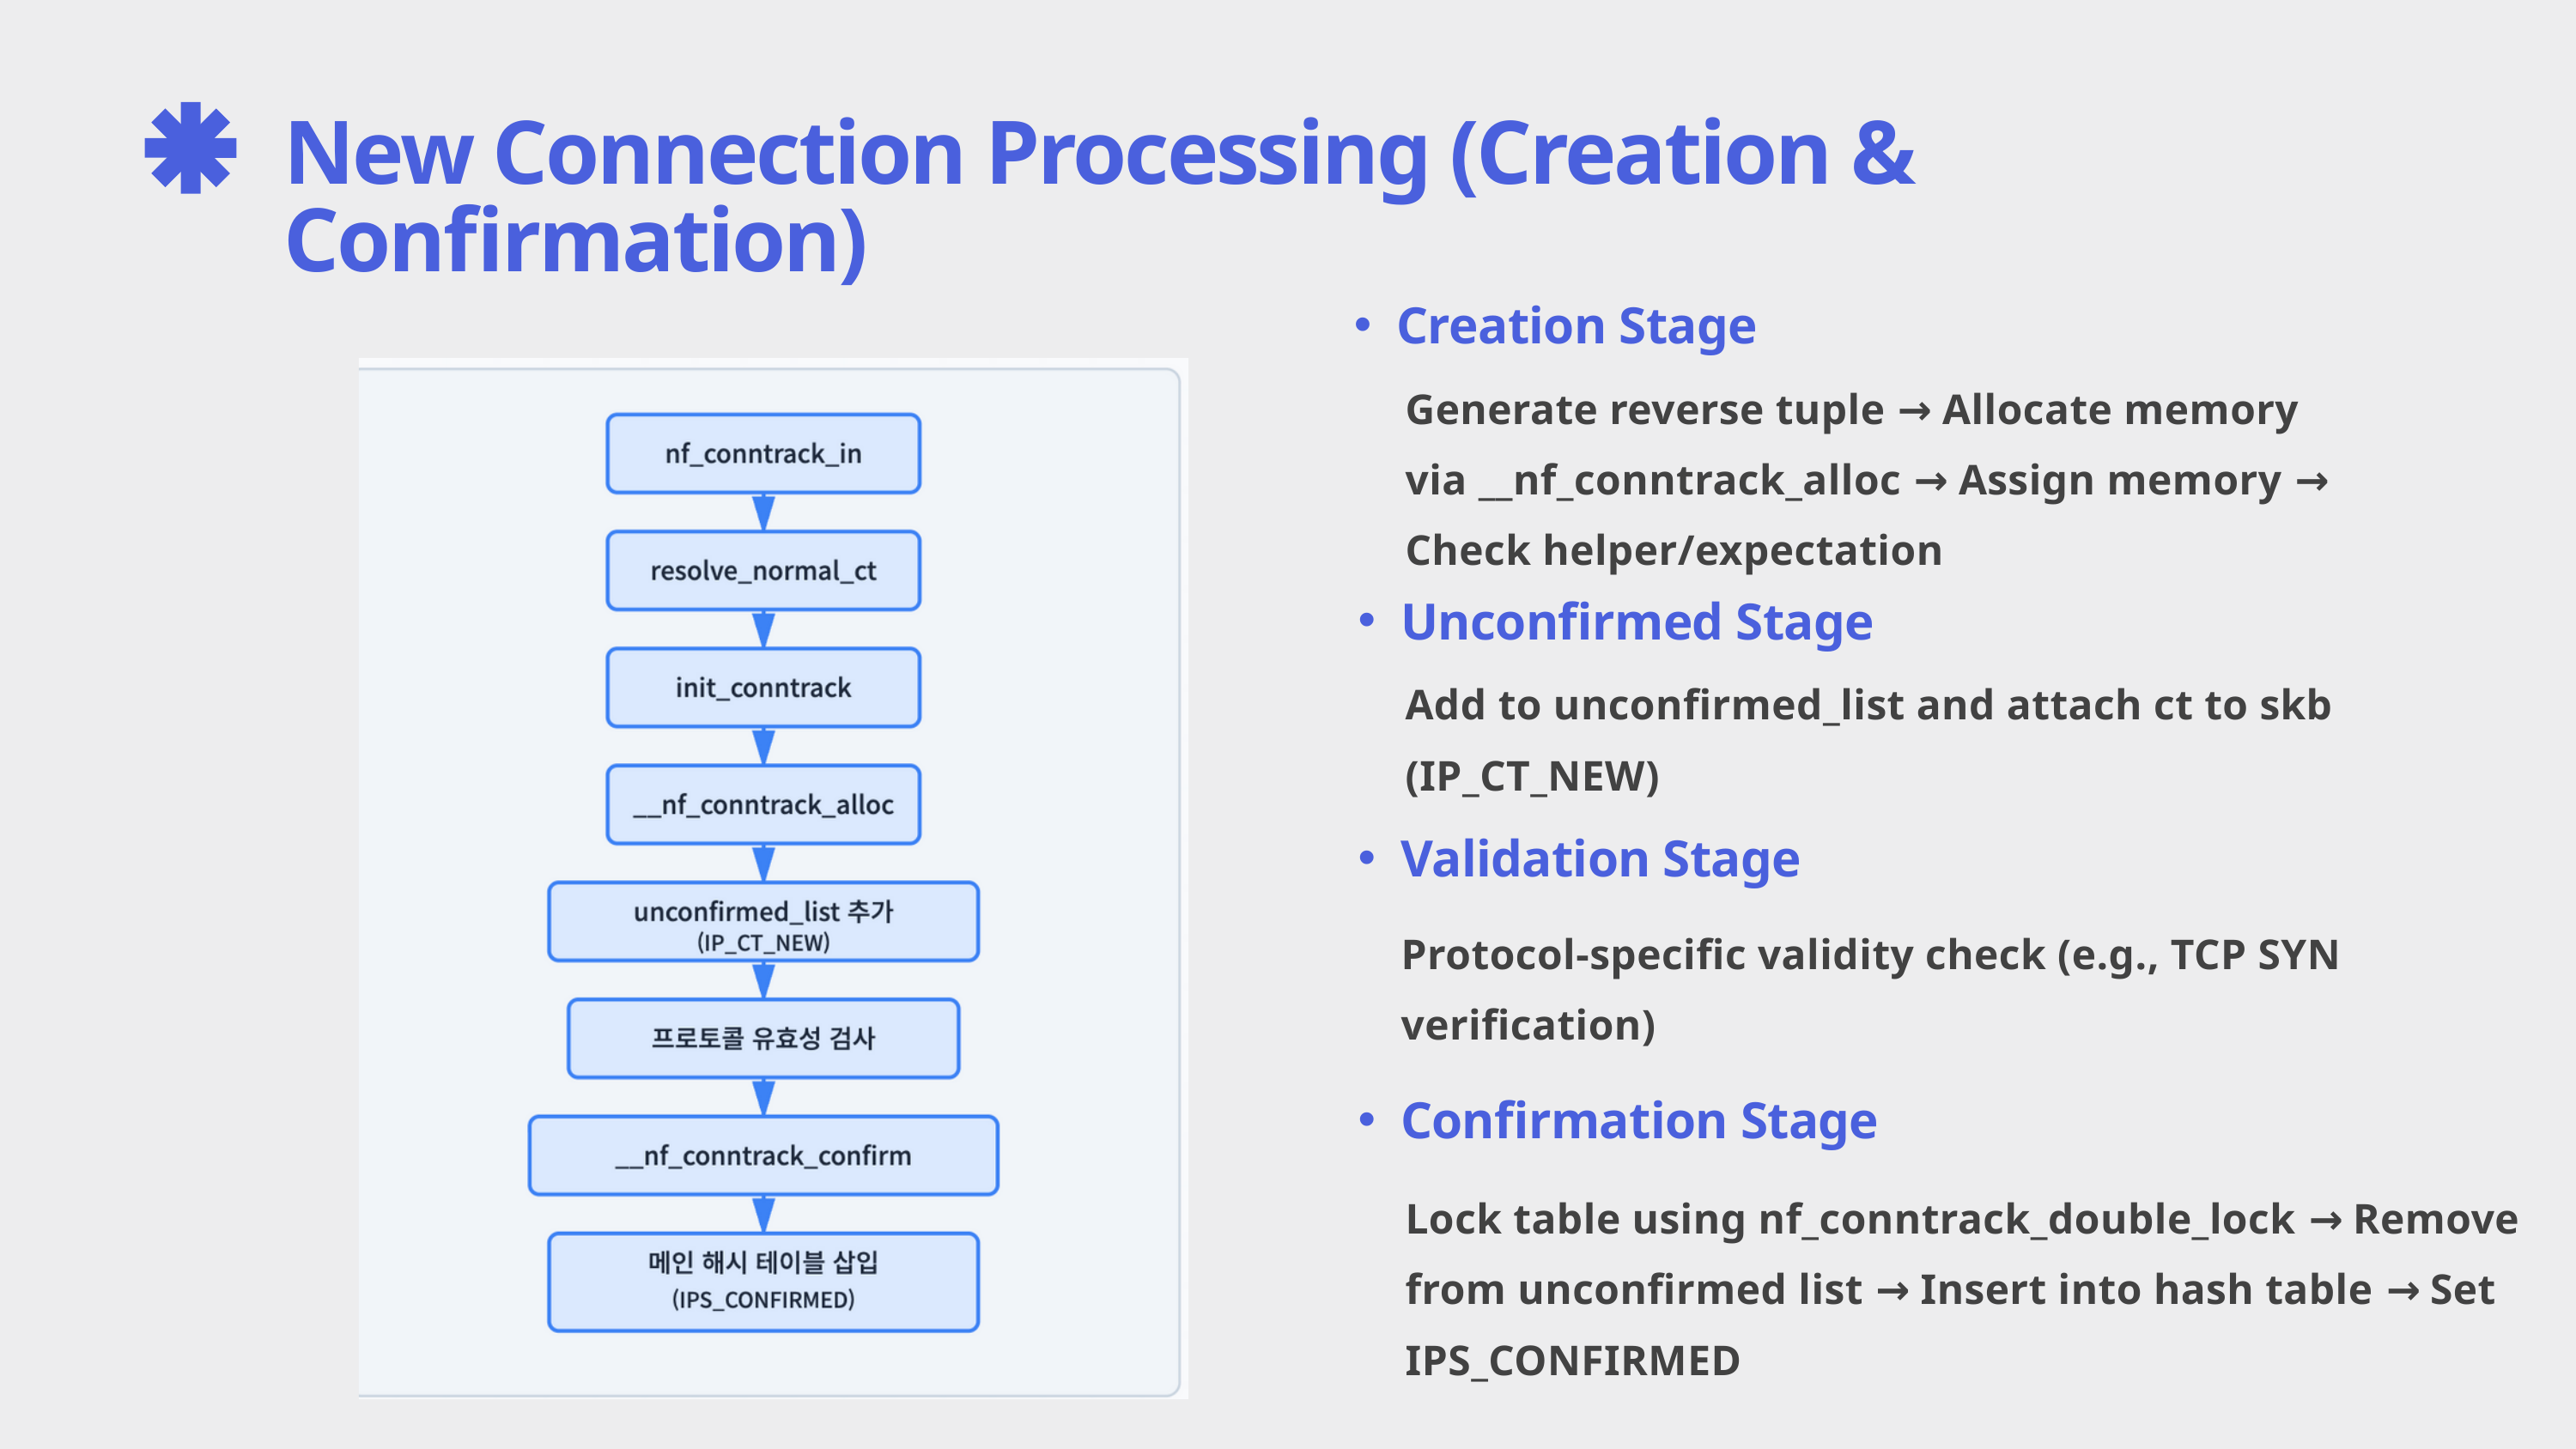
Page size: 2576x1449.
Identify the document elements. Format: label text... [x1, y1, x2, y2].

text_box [144, 101, 237, 194]
text_box Lock table using nf_conntrack_double_lock → Remove from unconfirmed list → Insert into hash table → Set IPS_CONFIRMED [1405, 1171, 2533, 1384]
text_box Unconfirmed Stage [1315, 584, 2043, 650]
text_box Confirmation Stage [1315, 1083, 2105, 1149]
text_box Generate reverse tuple → Allocate memory via __nf_conntrack_alloc → Assign memory → Check helper/expectation [1405, 361, 2366, 574]
text_box [358, 358, 1189, 1399]
text_box New Connection Processing (Creation & Confirmation) [283, 113, 2339, 290]
text_box Creation Stage [1311, 290, 2002, 354]
text_box Protocol-specific validity check (e.g., TCP SYN verification) [1400, 906, 2429, 1119]
text_box Validation Stage [1315, 822, 2204, 888]
text_box Add to unconfirmed_list and attach ct to skb (IP_CT_NEW) [1405, 657, 2366, 799]
